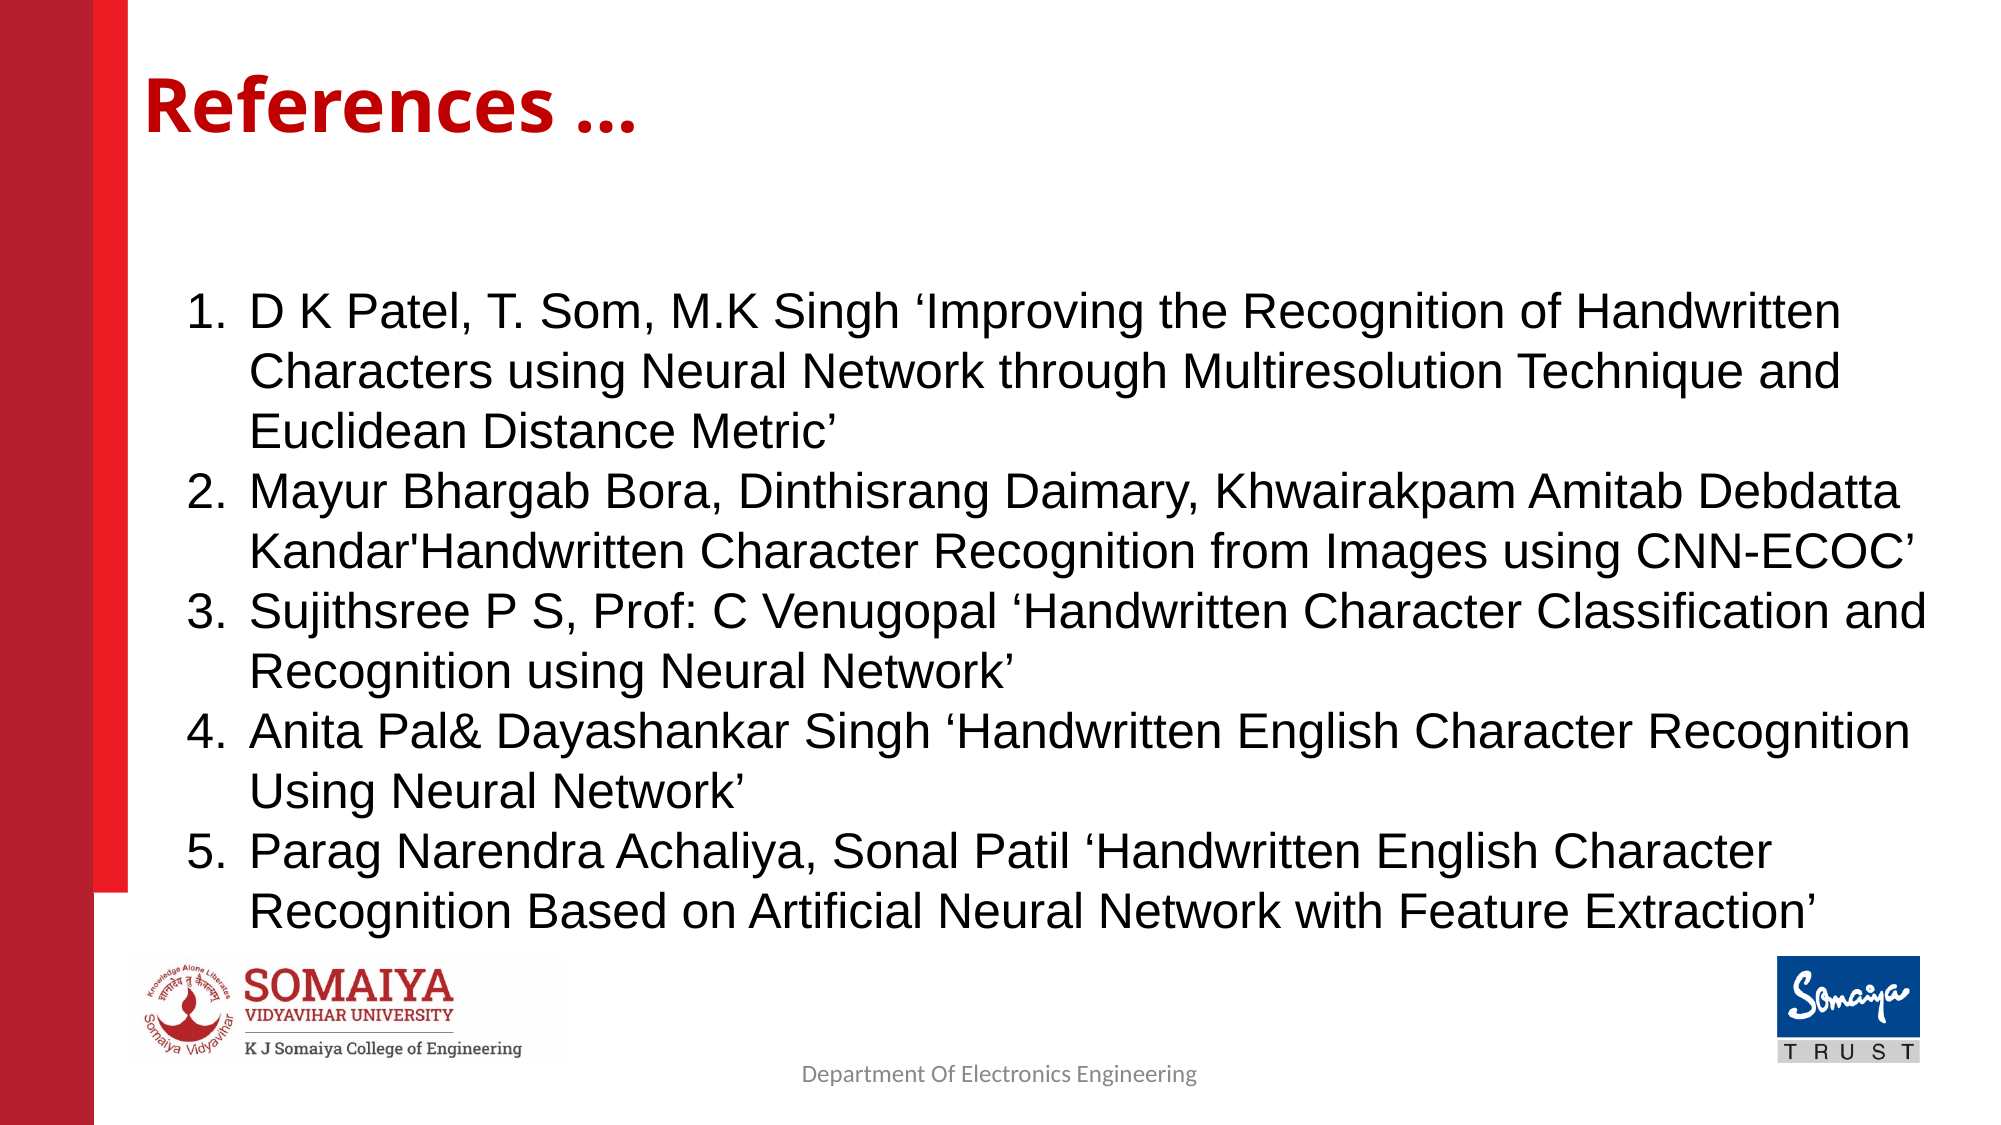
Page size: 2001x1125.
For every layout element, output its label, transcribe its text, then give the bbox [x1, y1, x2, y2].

picture [127, 955, 564, 1066]
footer Department Of Electronics Engineering [662, 1042, 1338, 1103]
picture [1777, 956, 1921, 1063]
text_box D K Patel, T. Som, M.K Singh ‘Improving the Recognition of Handwritten Characters using Neural Network through Multiresolution Technique and Euclidean Distance Metric’ Mayur Bhargab Bora, Dinthisrang Daimary, Khwairakpam Amitab Debdatta Kandar'Handwritten Character Recognition from Images using CNN-ECOC’ Sujithsree P S, Prof: C Venugopal ‘Handwritten Character Classification and Recognition using Neural Network’ Anita Pal& Dayashankar Singh ‘Handwritten English Character Recognition Using Neural Network’ Parag Narendra Achaliya, Sonal Patil ‘Handwritten English Character Recognition Based on Artificial Neural Network with Feature Extraction’ [159, 263, 1969, 954]
picture [0, 0, 128, 1125]
title References … [130, 0, 2000, 218]
